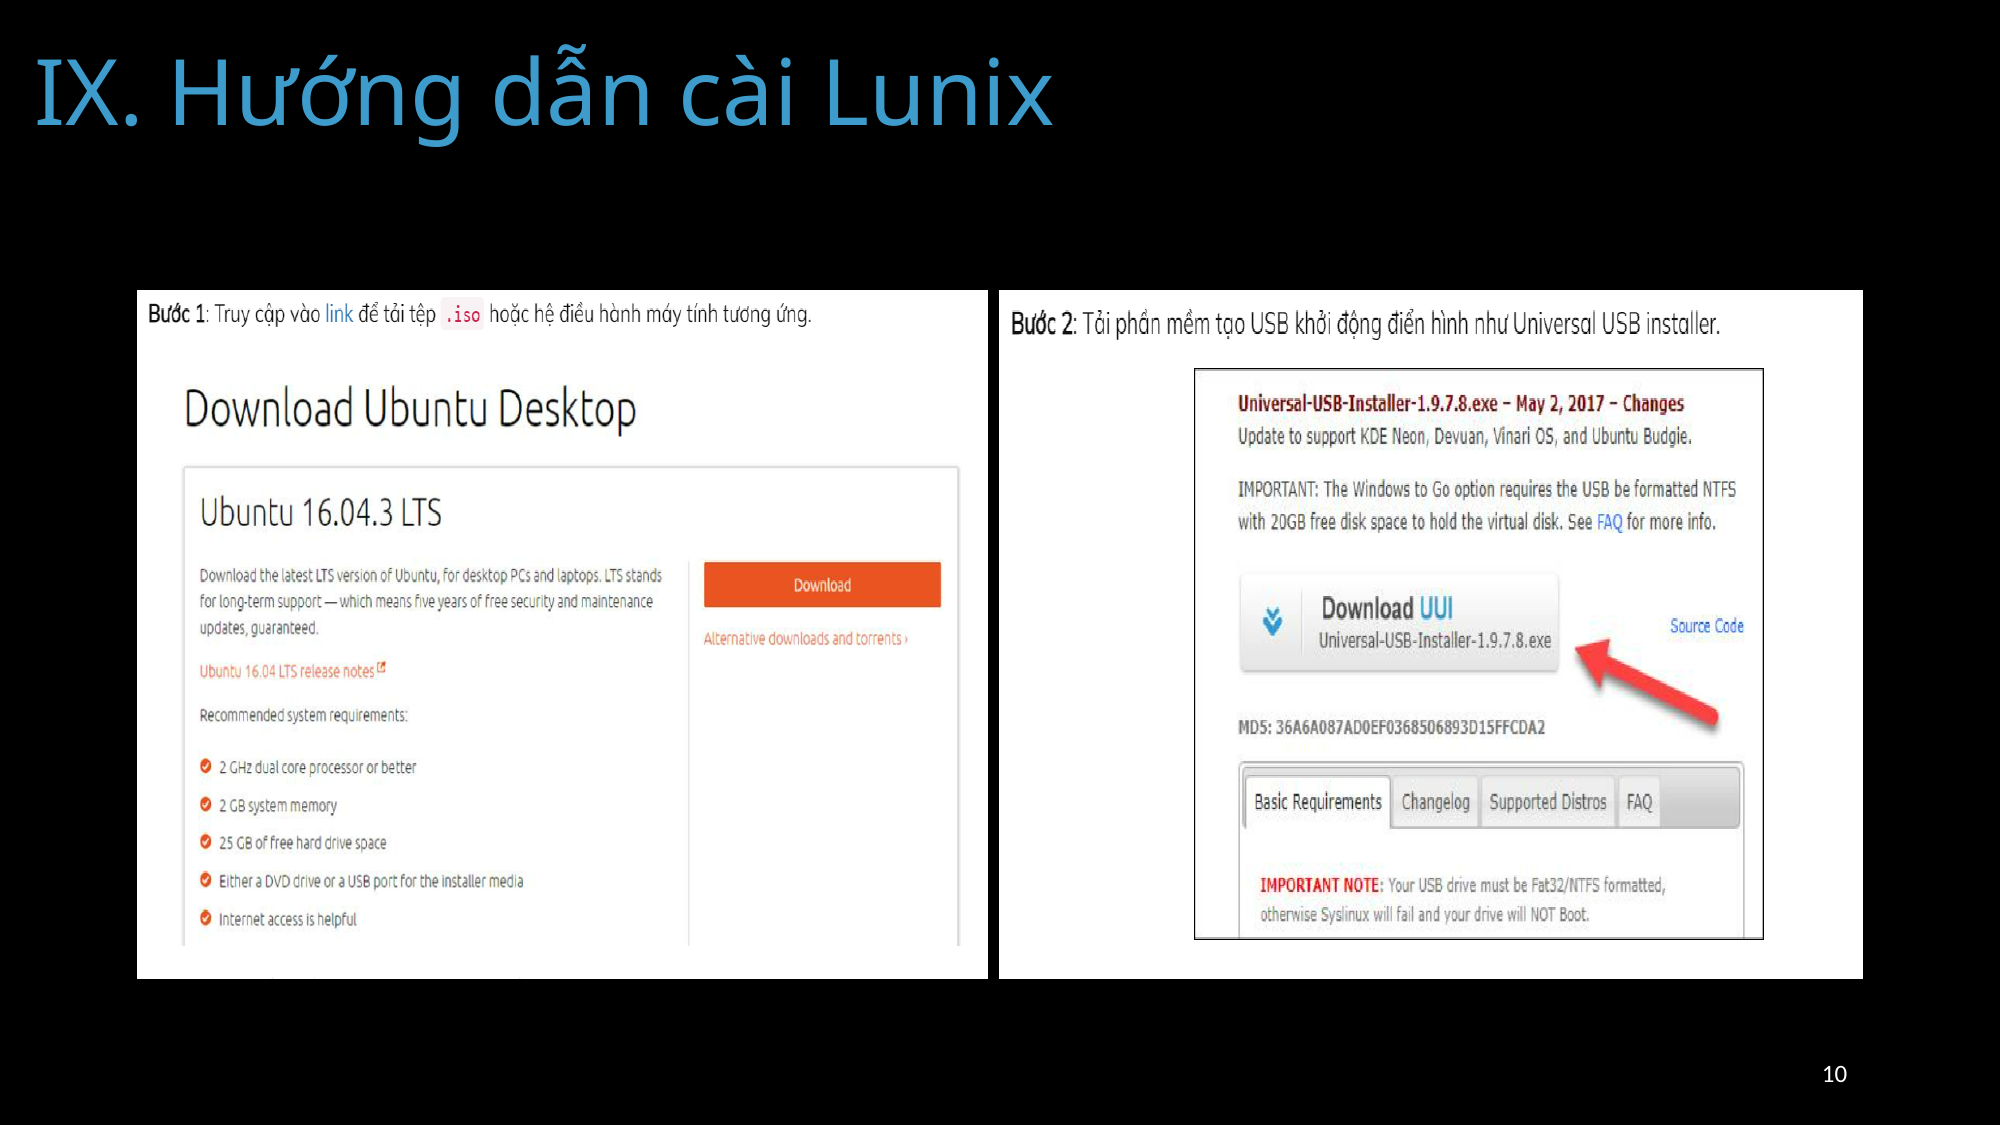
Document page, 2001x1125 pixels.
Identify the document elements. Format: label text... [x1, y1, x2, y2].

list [137, 290, 988, 979]
title IX. Hướng dẫn cài Lunix [19, 18, 1745, 172]
picture [999, 290, 1863, 979]
slide_number 10 [1412, 1042, 1863, 1103]
